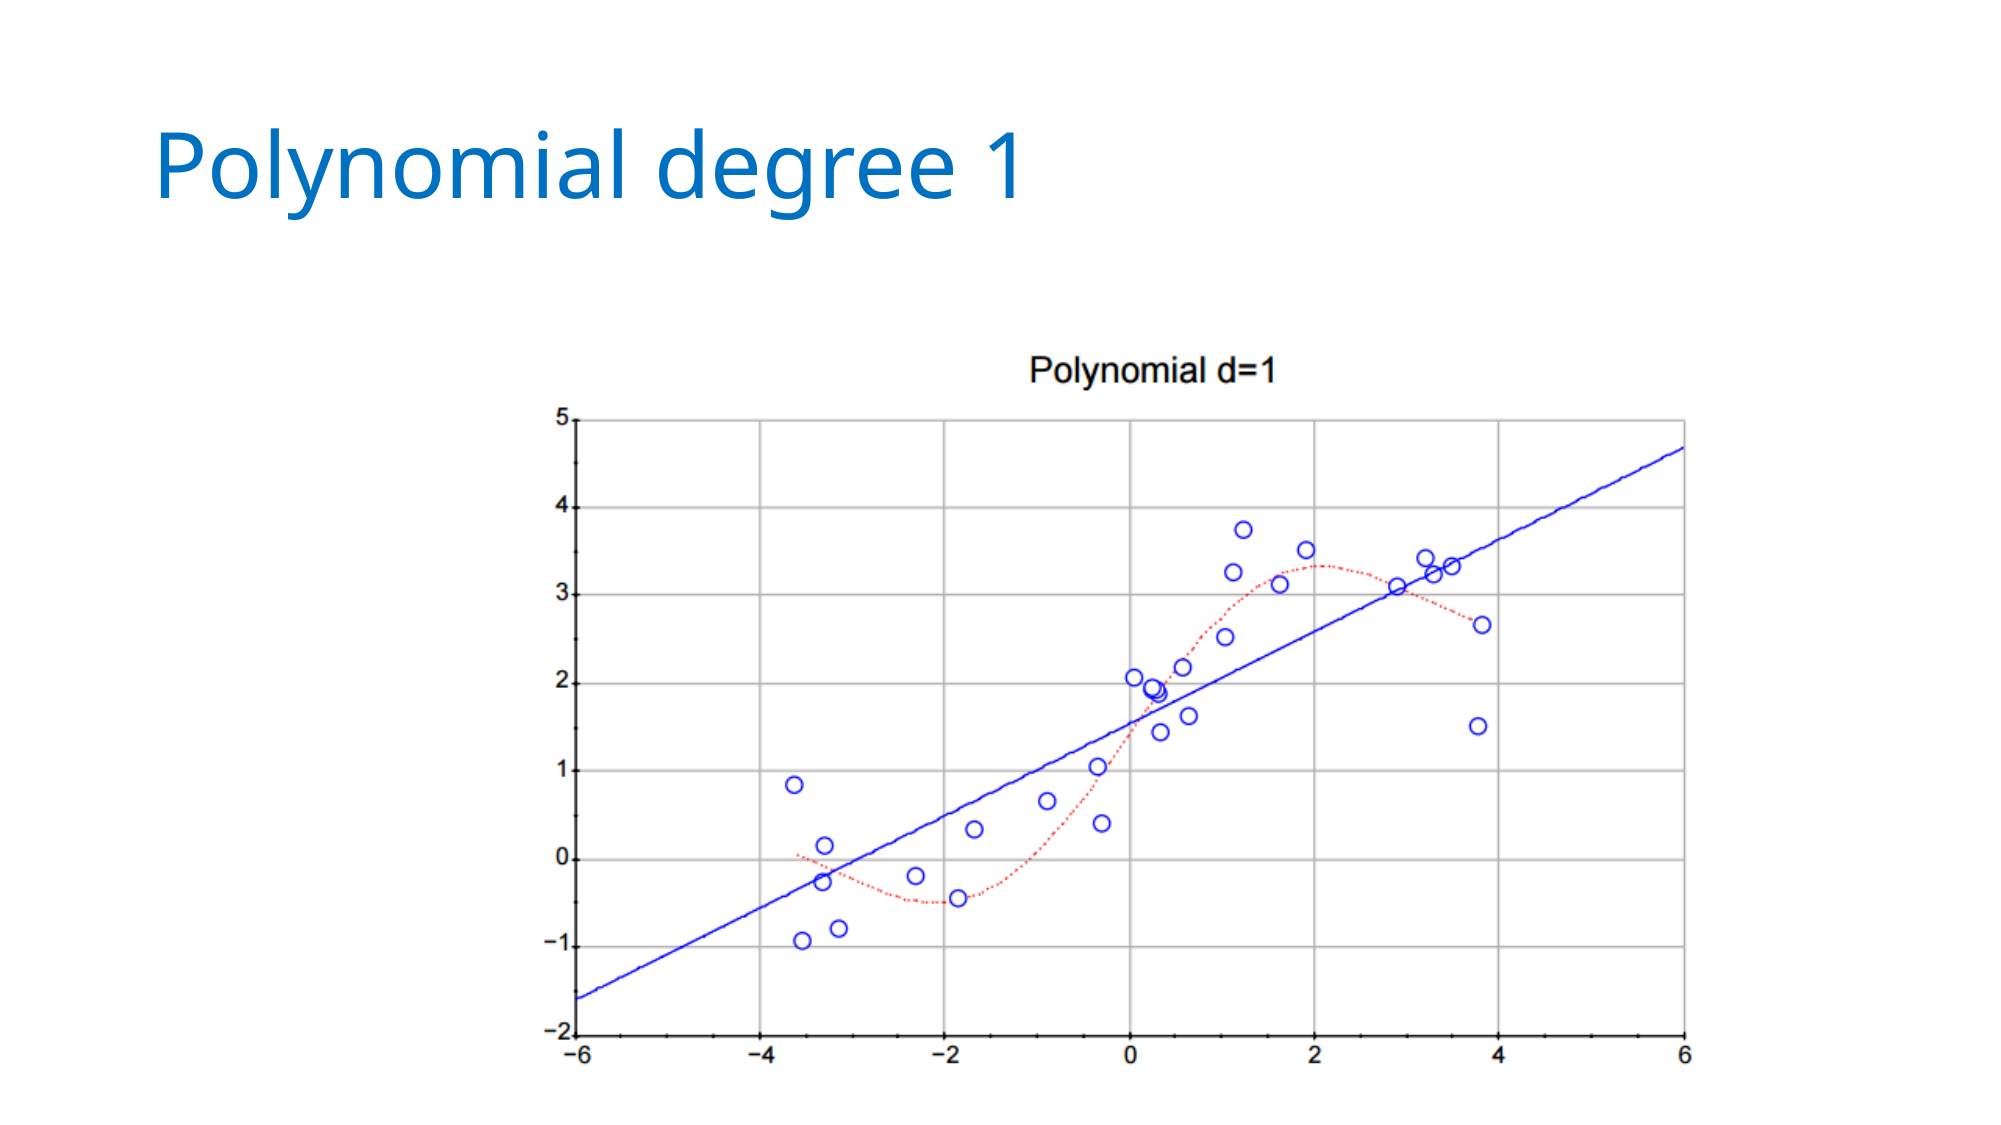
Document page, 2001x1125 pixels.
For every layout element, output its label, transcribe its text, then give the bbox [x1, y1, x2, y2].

picture [525, 339, 1723, 1079]
title Polynomial degree 1 [137, 59, 1863, 278]
